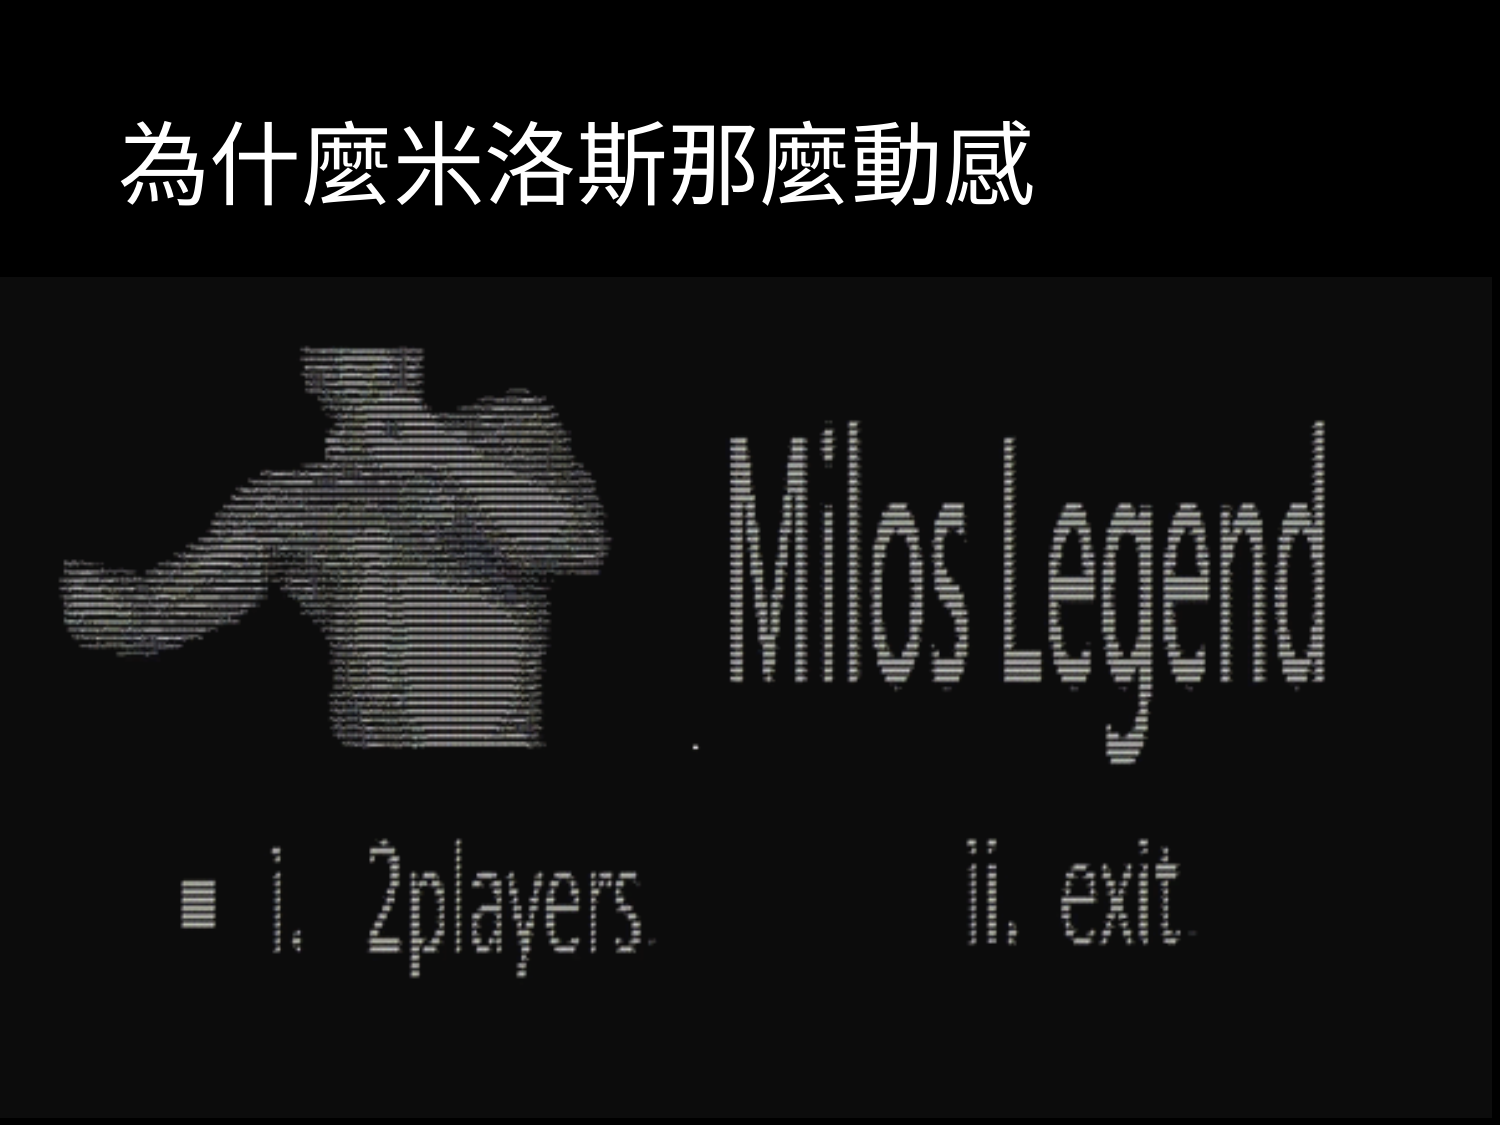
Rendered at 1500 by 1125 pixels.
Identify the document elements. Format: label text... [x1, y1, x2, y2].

title 為什麼米洛斯那麼動感 [103, 59, 1397, 277]
picture [0, 277, 1492, 1118]
